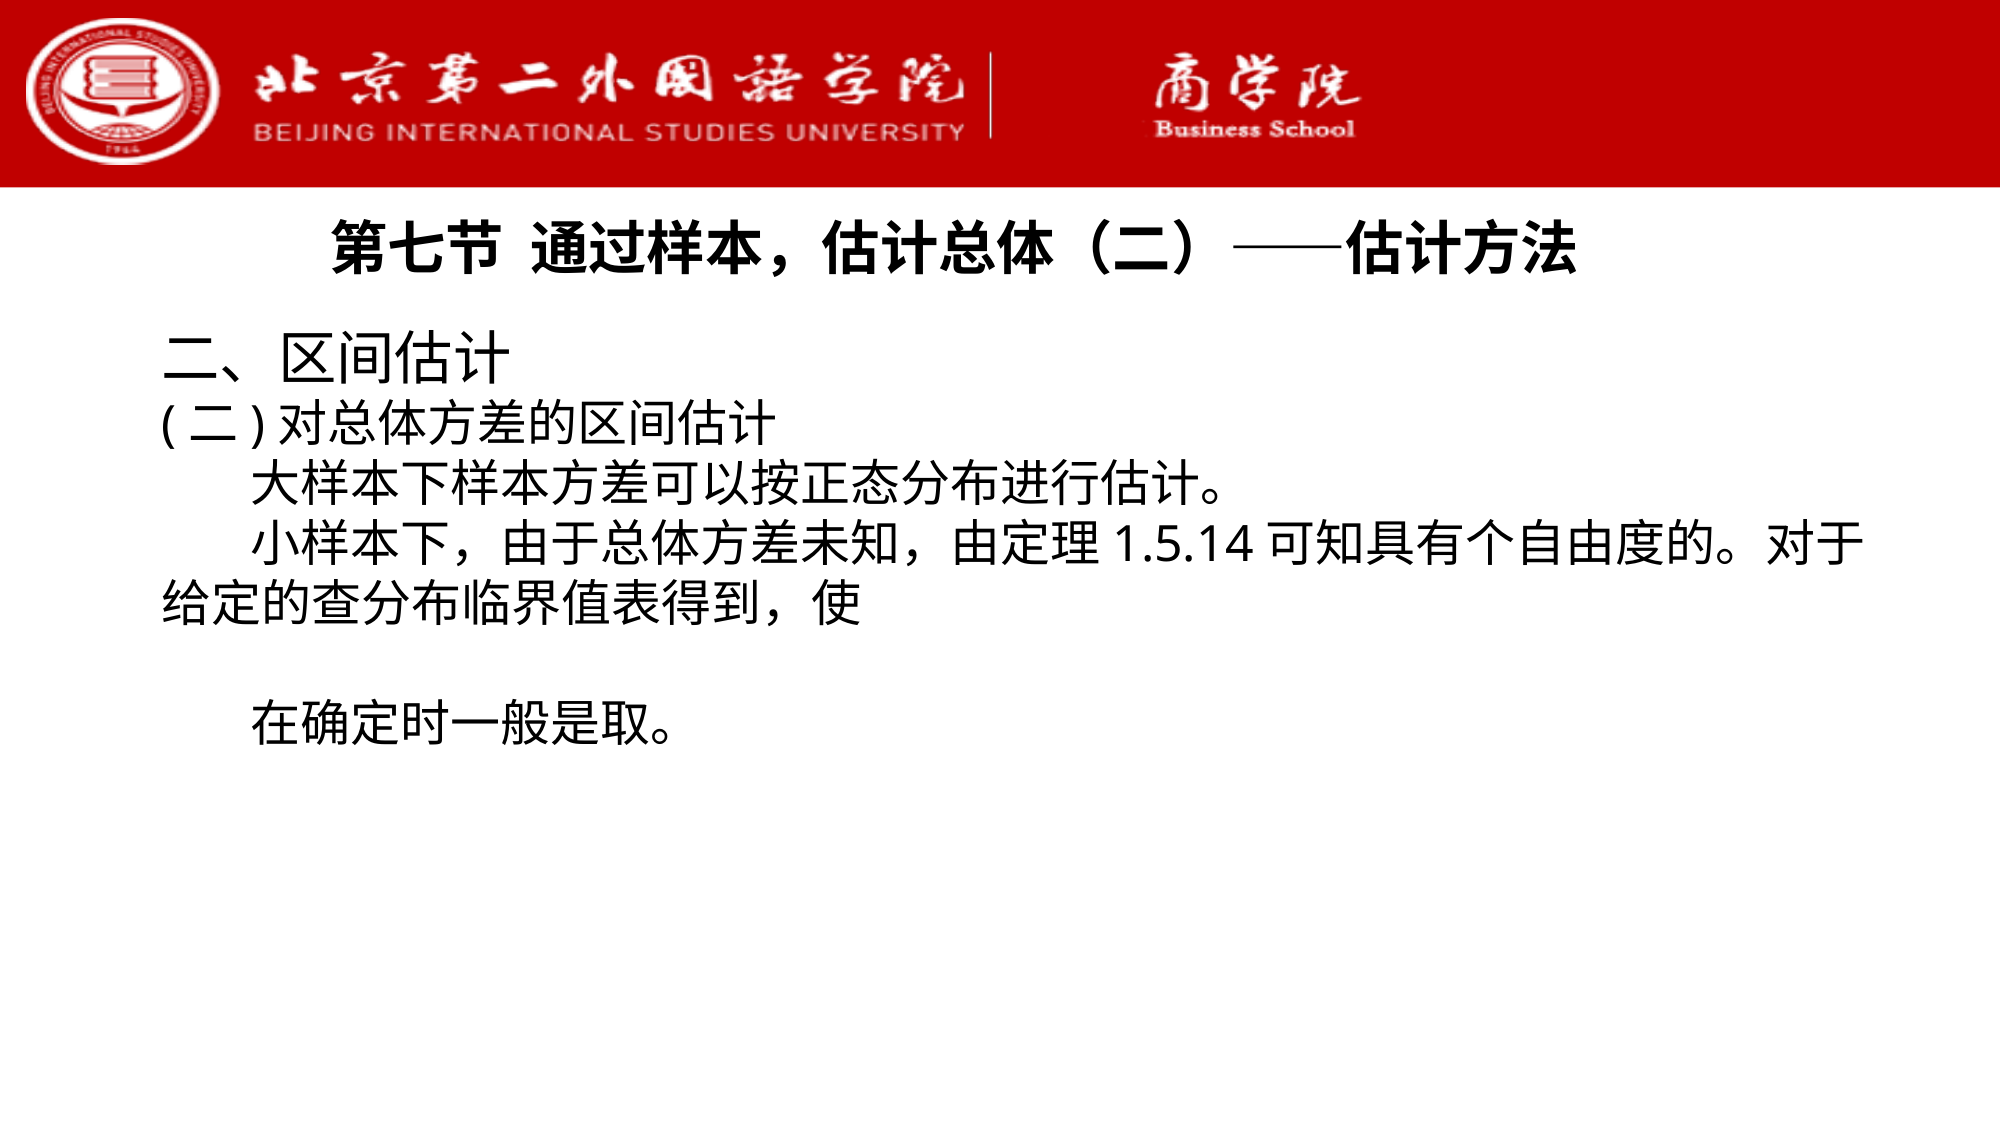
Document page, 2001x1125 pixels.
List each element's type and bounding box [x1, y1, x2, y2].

picture [26, 18, 1693, 165]
